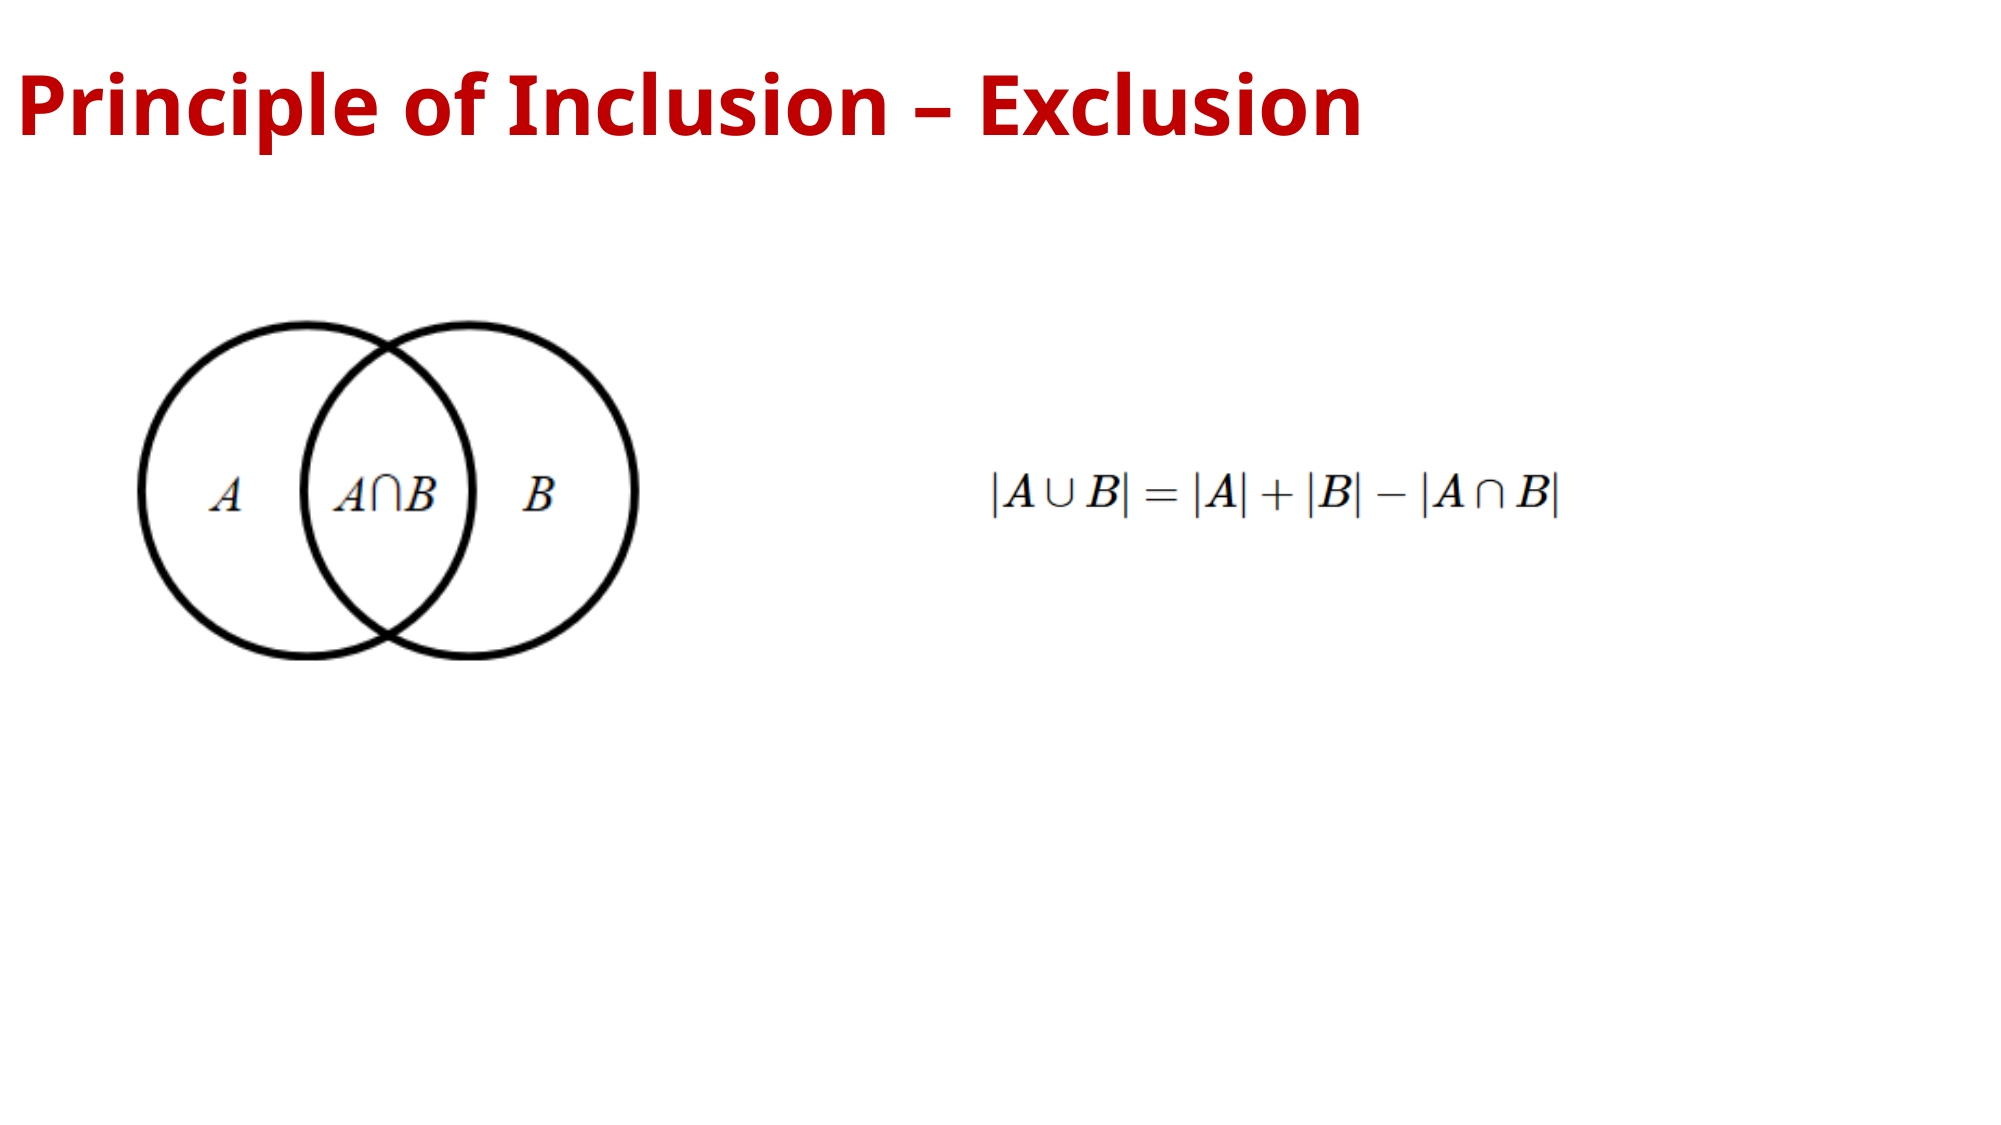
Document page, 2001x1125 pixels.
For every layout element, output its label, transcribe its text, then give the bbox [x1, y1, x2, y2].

picture [979, 453, 1570, 531]
picture [47, 310, 707, 674]
text_box Principle of Inclusion – Exclusion [0, 0, 1725, 218]
